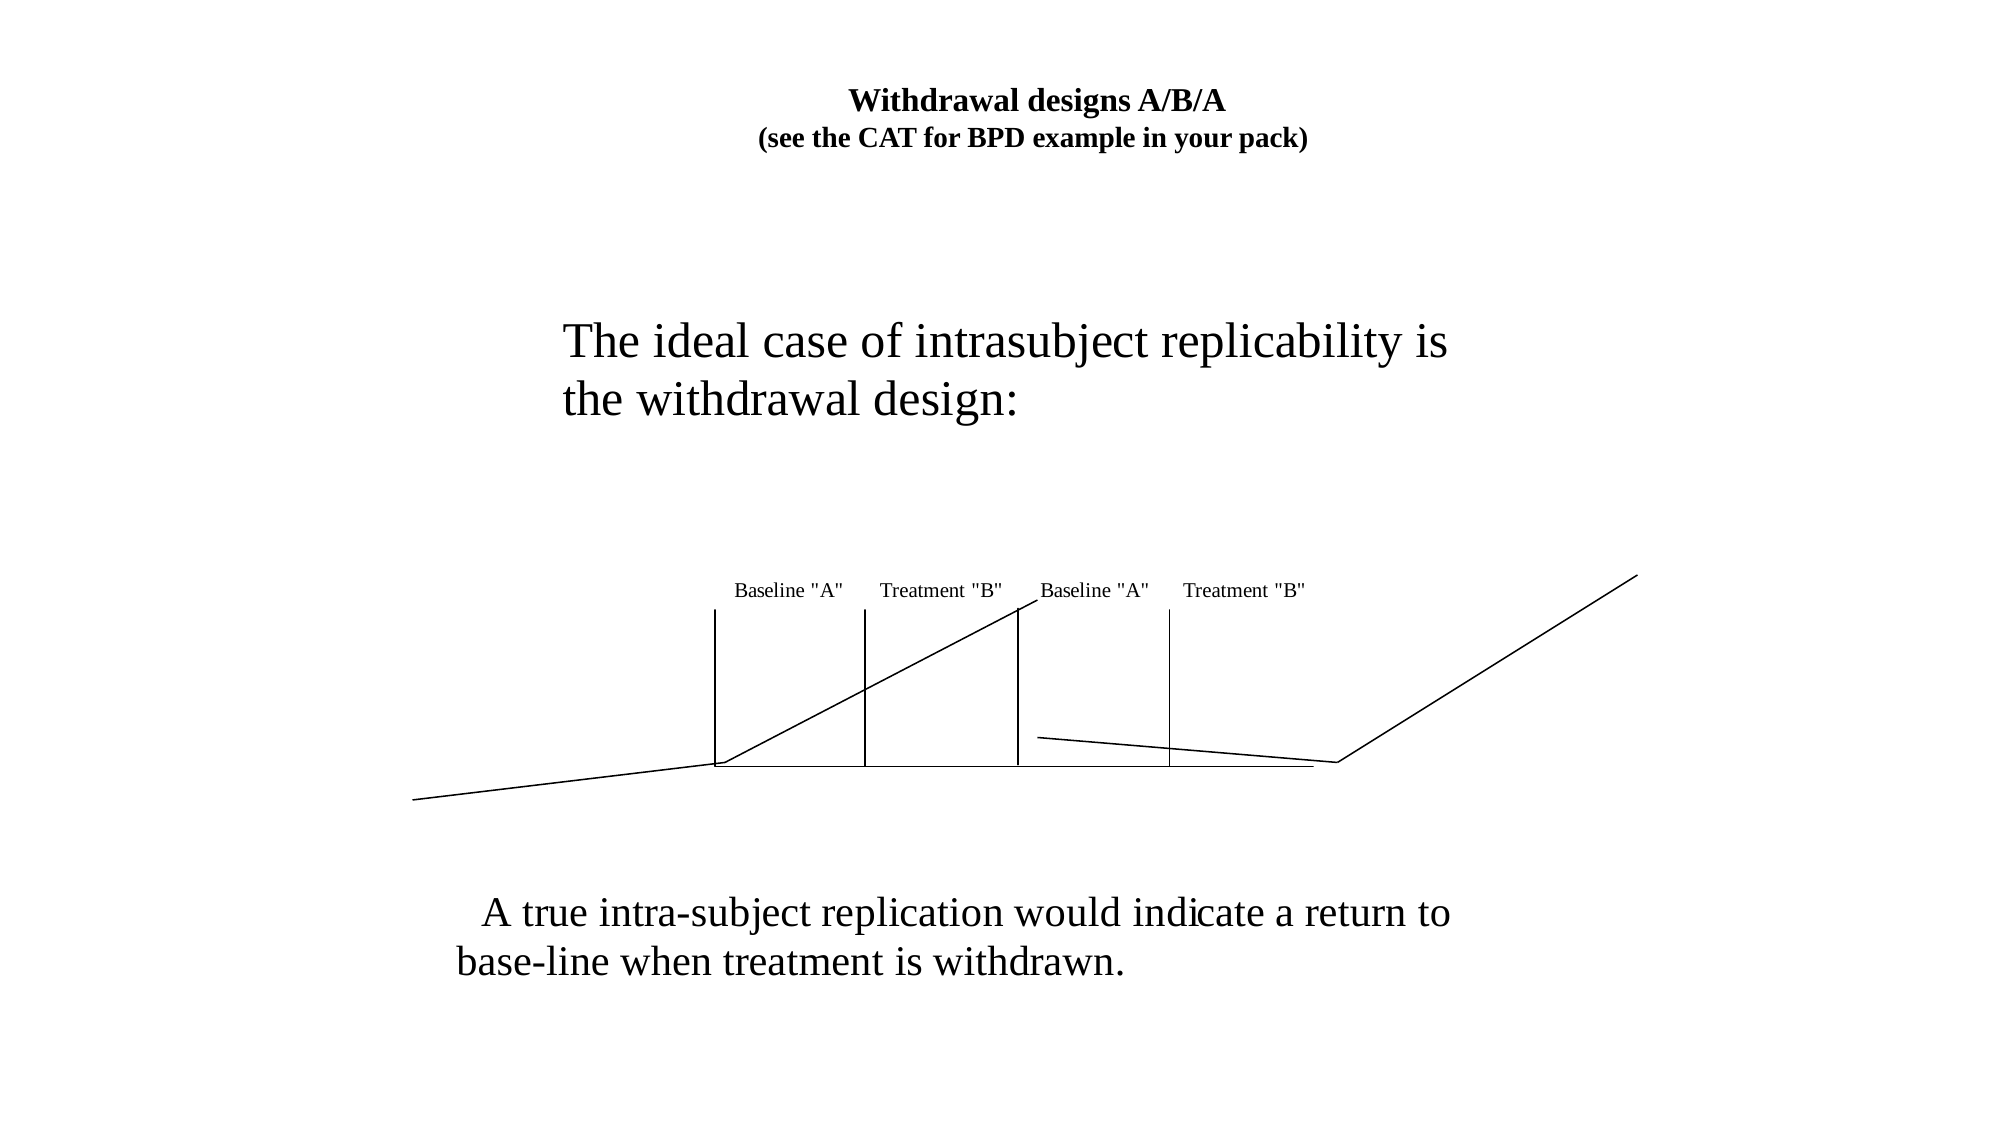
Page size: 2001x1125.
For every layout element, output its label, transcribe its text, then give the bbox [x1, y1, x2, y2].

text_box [562, 312, 1463, 428]
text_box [456, 888, 1476, 987]
title Withdrawal designs A/B/A (see the CAT for BPD example in your pack) [437, 75, 1638, 163]
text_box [686, 557, 1314, 768]
